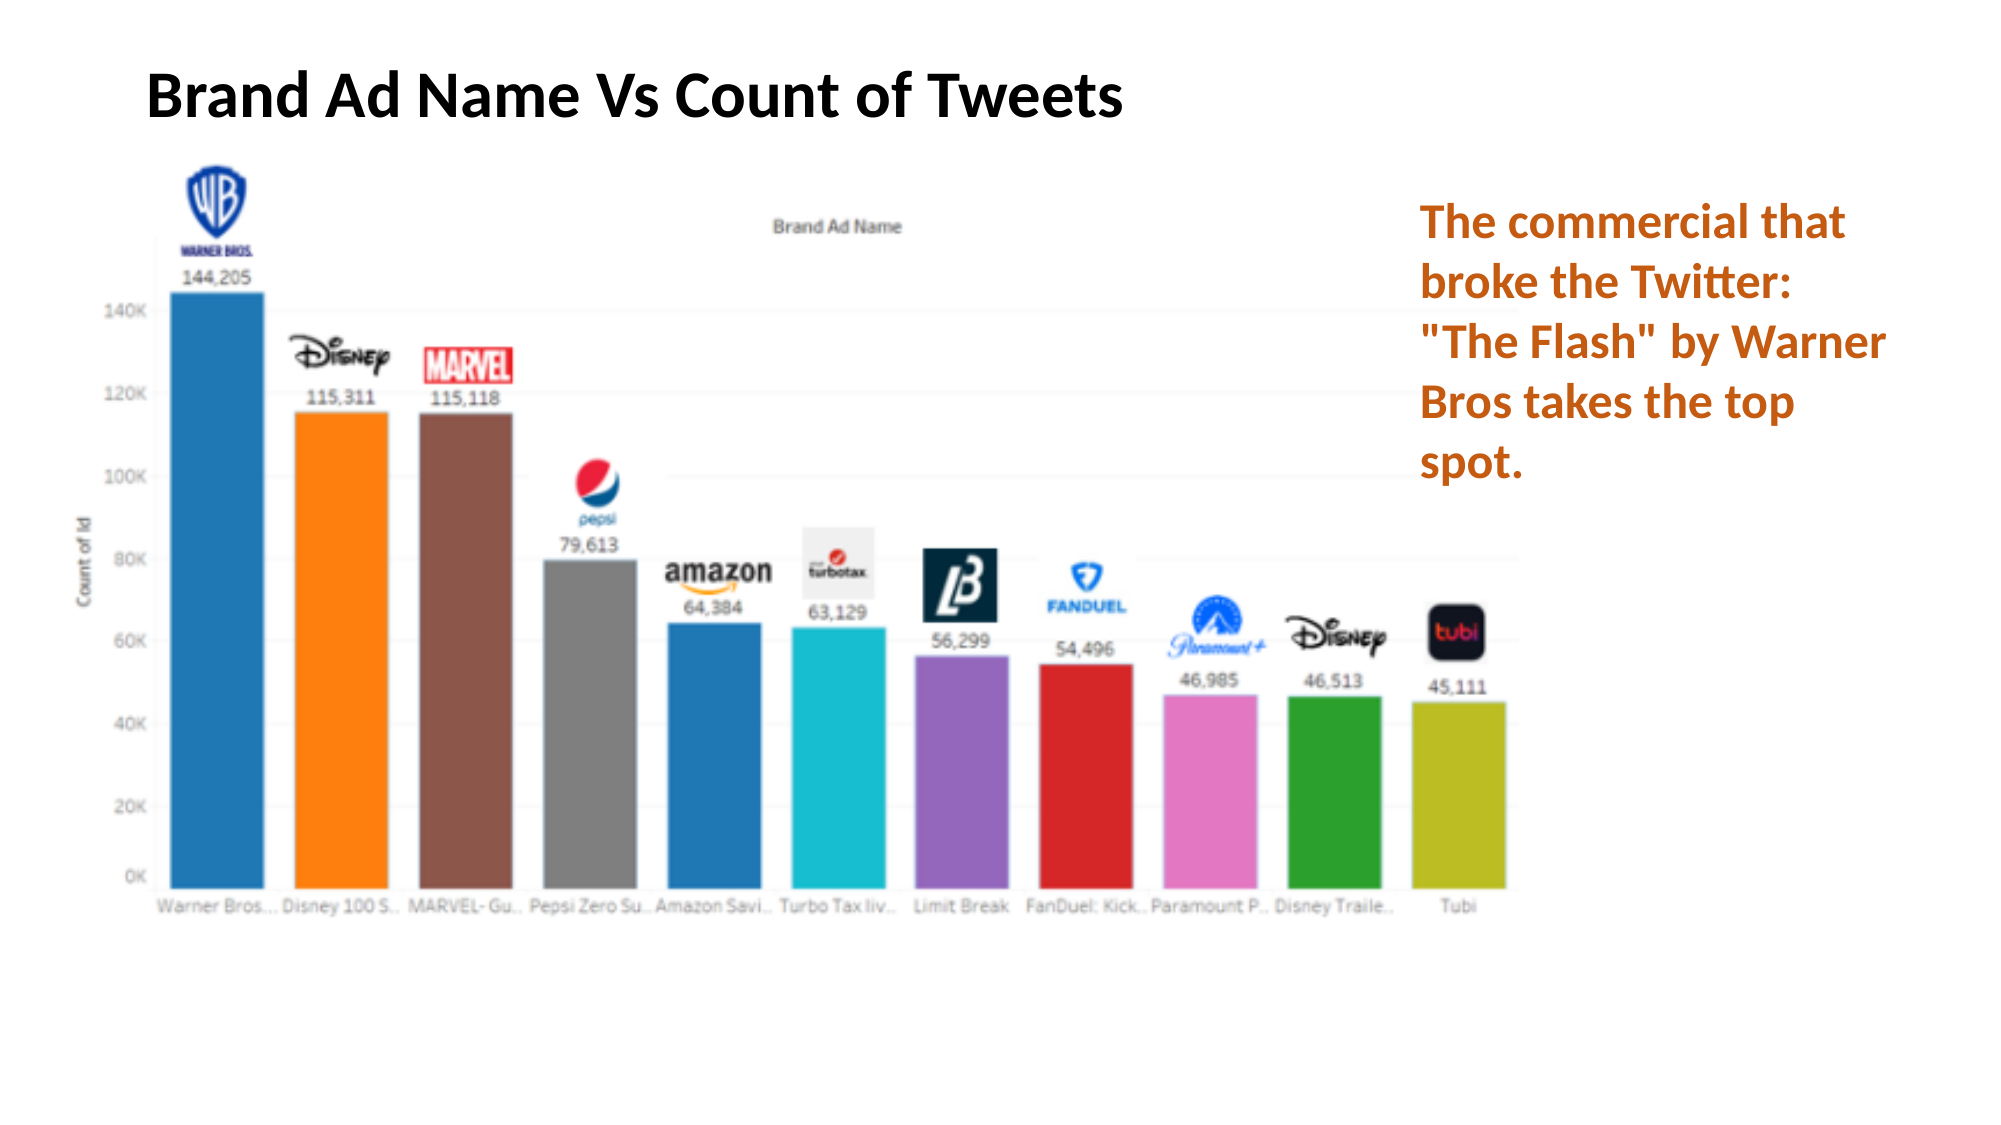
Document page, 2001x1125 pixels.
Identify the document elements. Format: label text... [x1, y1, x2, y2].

text_box The commercial that broke the Twitter: "The Flash" by Warner Bros takes the top spot. [1519, 181, 1913, 497]
picture [73, 153, 1519, 922]
text_box Brand Ad Name Vs Count of Tweets [131, 43, 1158, 138]
